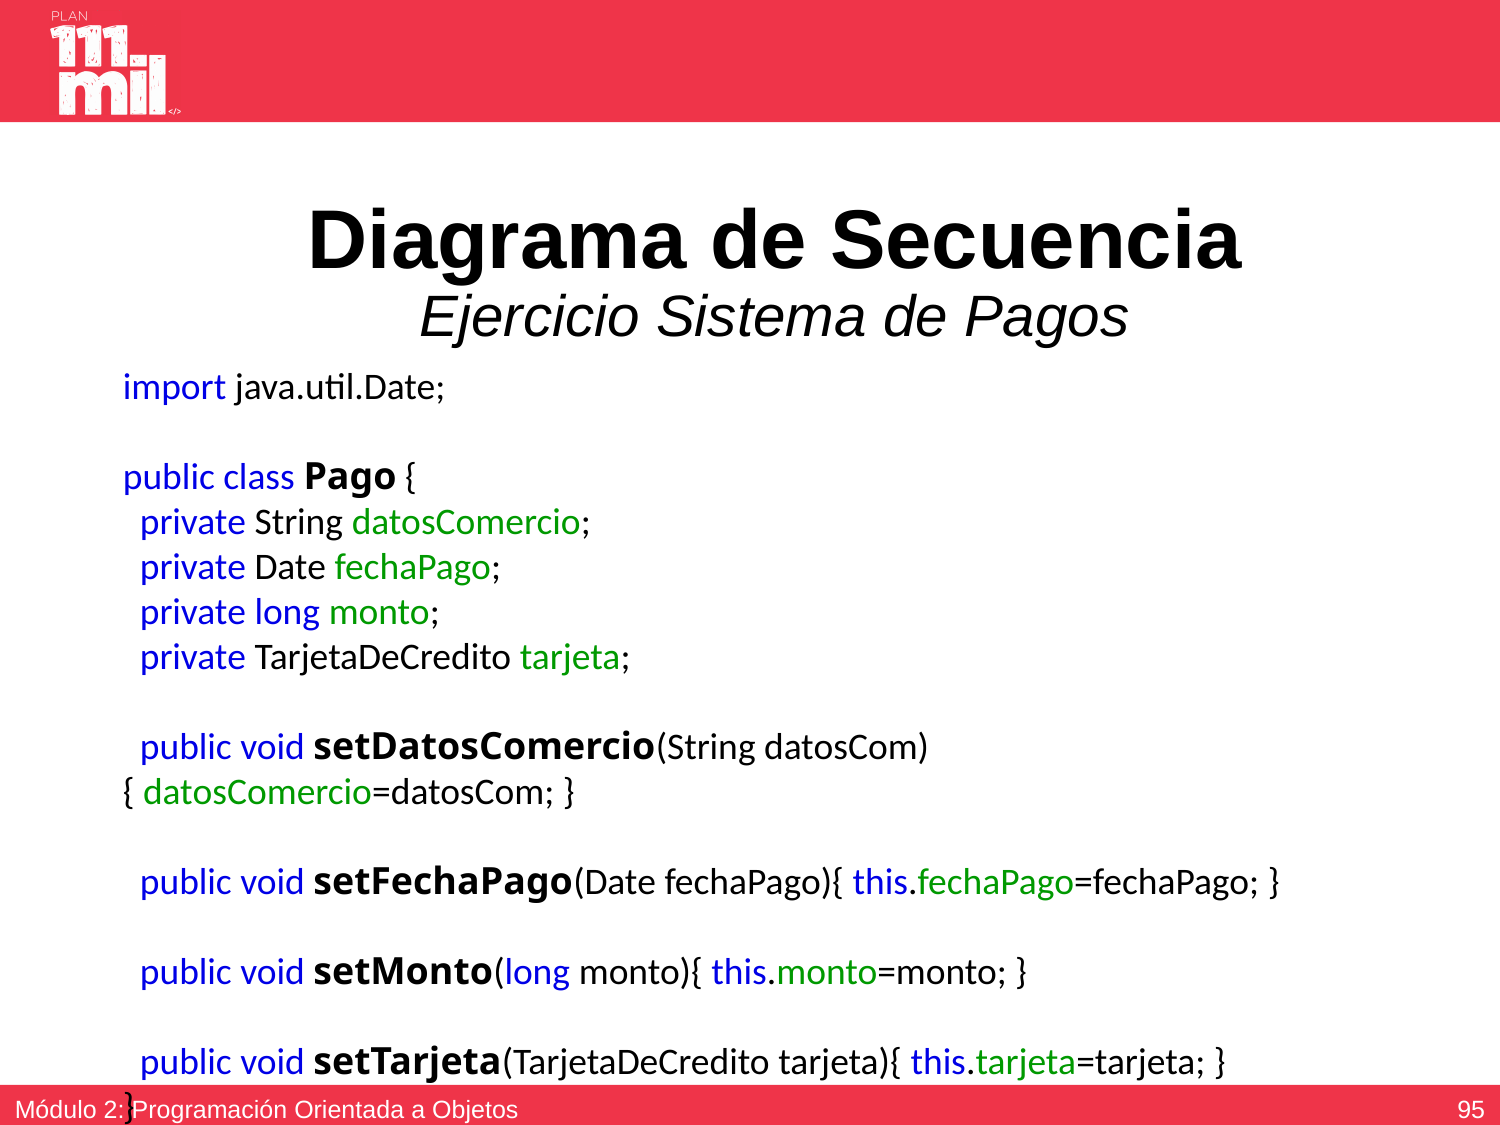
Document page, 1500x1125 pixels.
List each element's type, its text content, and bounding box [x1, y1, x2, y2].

slide_number 94 [1392, 1078, 1500, 1125]
footer Módulo 2: Programación Orientada a Objetos [0, 1078, 108, 1125]
text_box Diagrama de Secuencia Ejercicio Sistema de Pagos [128, 172, 1422, 373]
text_box import java.util.Date; public class Pago { private String datosComercio; private Date fechaPago; private long monto; private TarjetaDeCredito tarjeta; public void setDatosComercio(String datosCom){ datosComercio=datosCom; } public void setFechaPago(Date fechaPago){ this.fechaPago=fechaPago; } public void setMonto(long monto){ this.monto=monto; } public void setTarjeta(TarjetaDeCredito tarjeta){ this.tarjeta=tarjeta; } } [108, 354, 1392, 1125]
